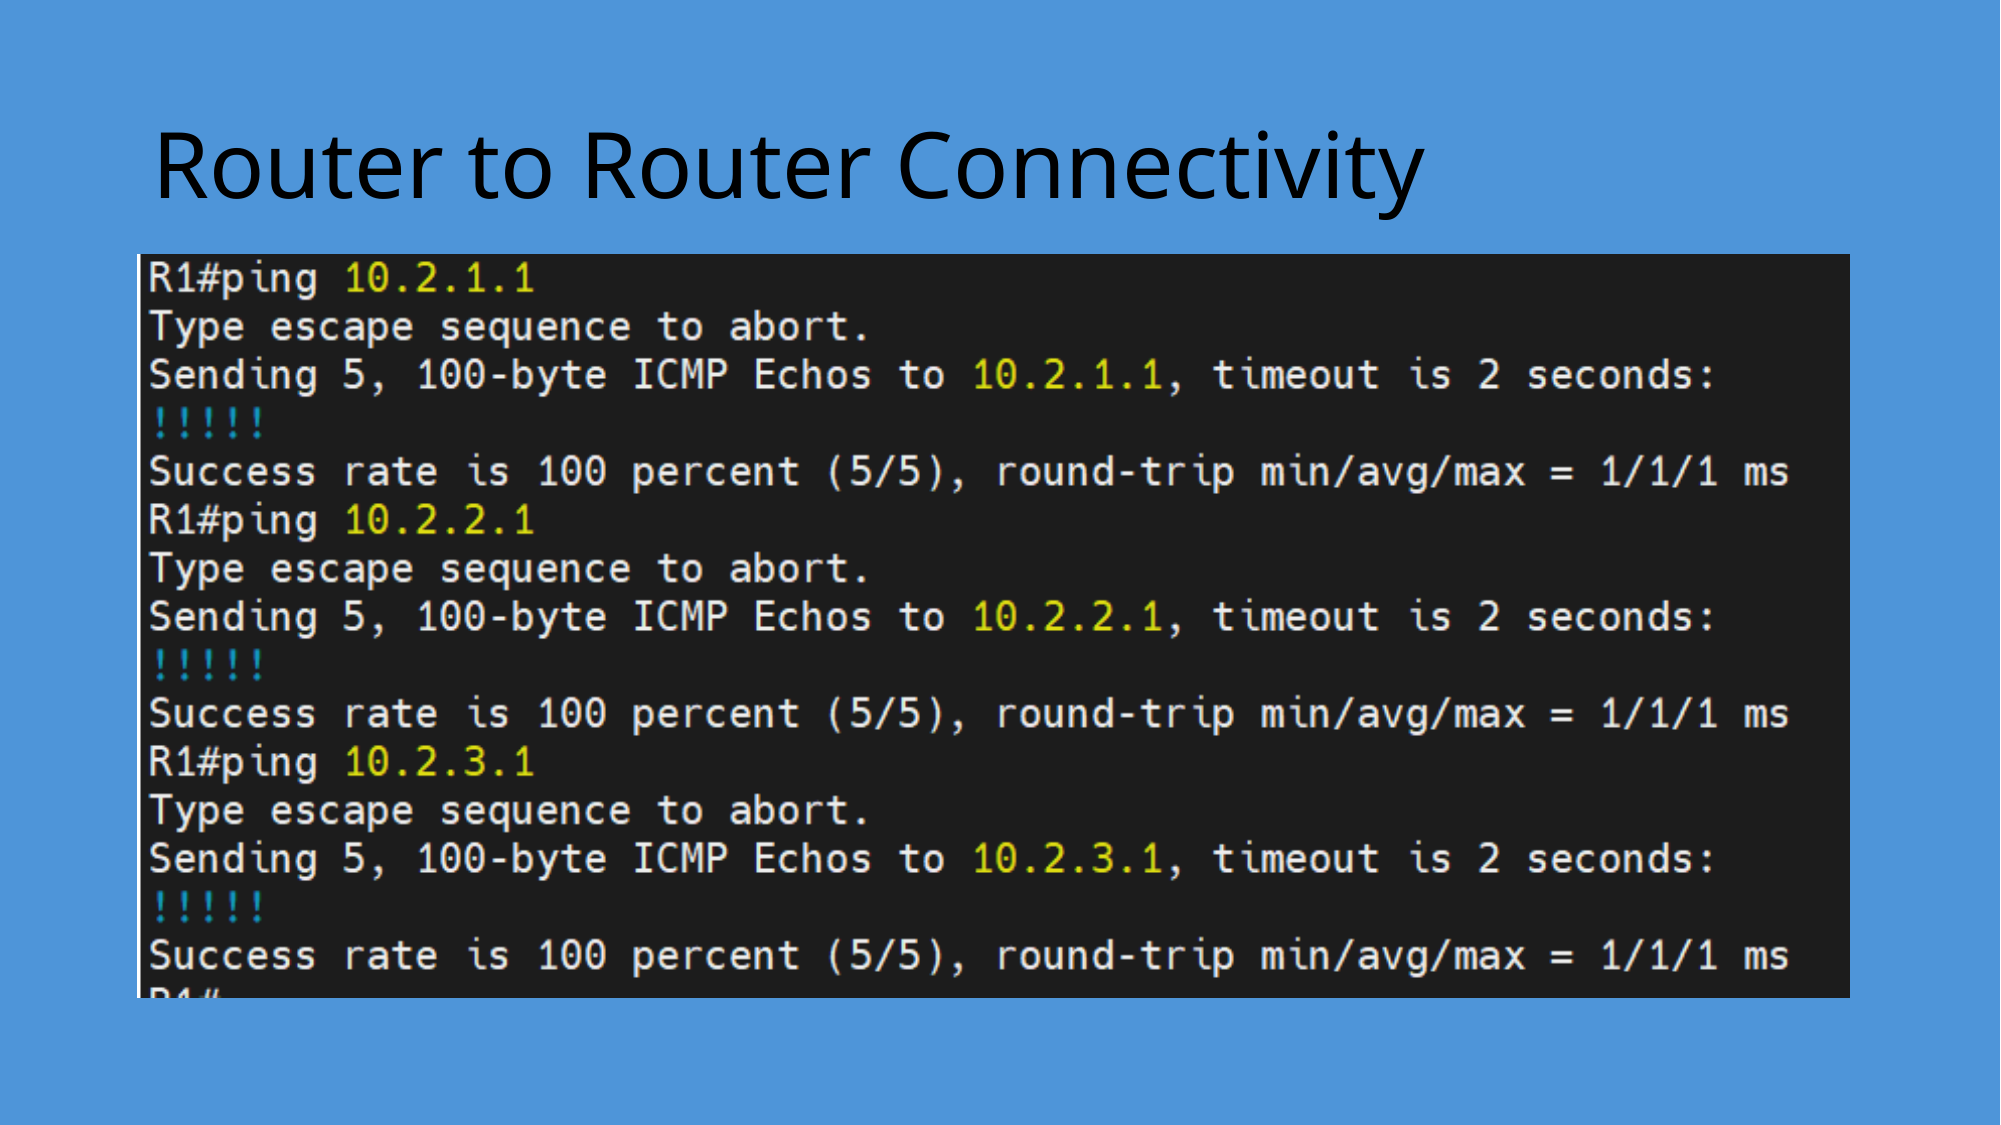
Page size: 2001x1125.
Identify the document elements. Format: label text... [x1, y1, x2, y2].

picture [136, 254, 1851, 998]
title Router to Router Connectivity [137, 59, 1863, 278]
